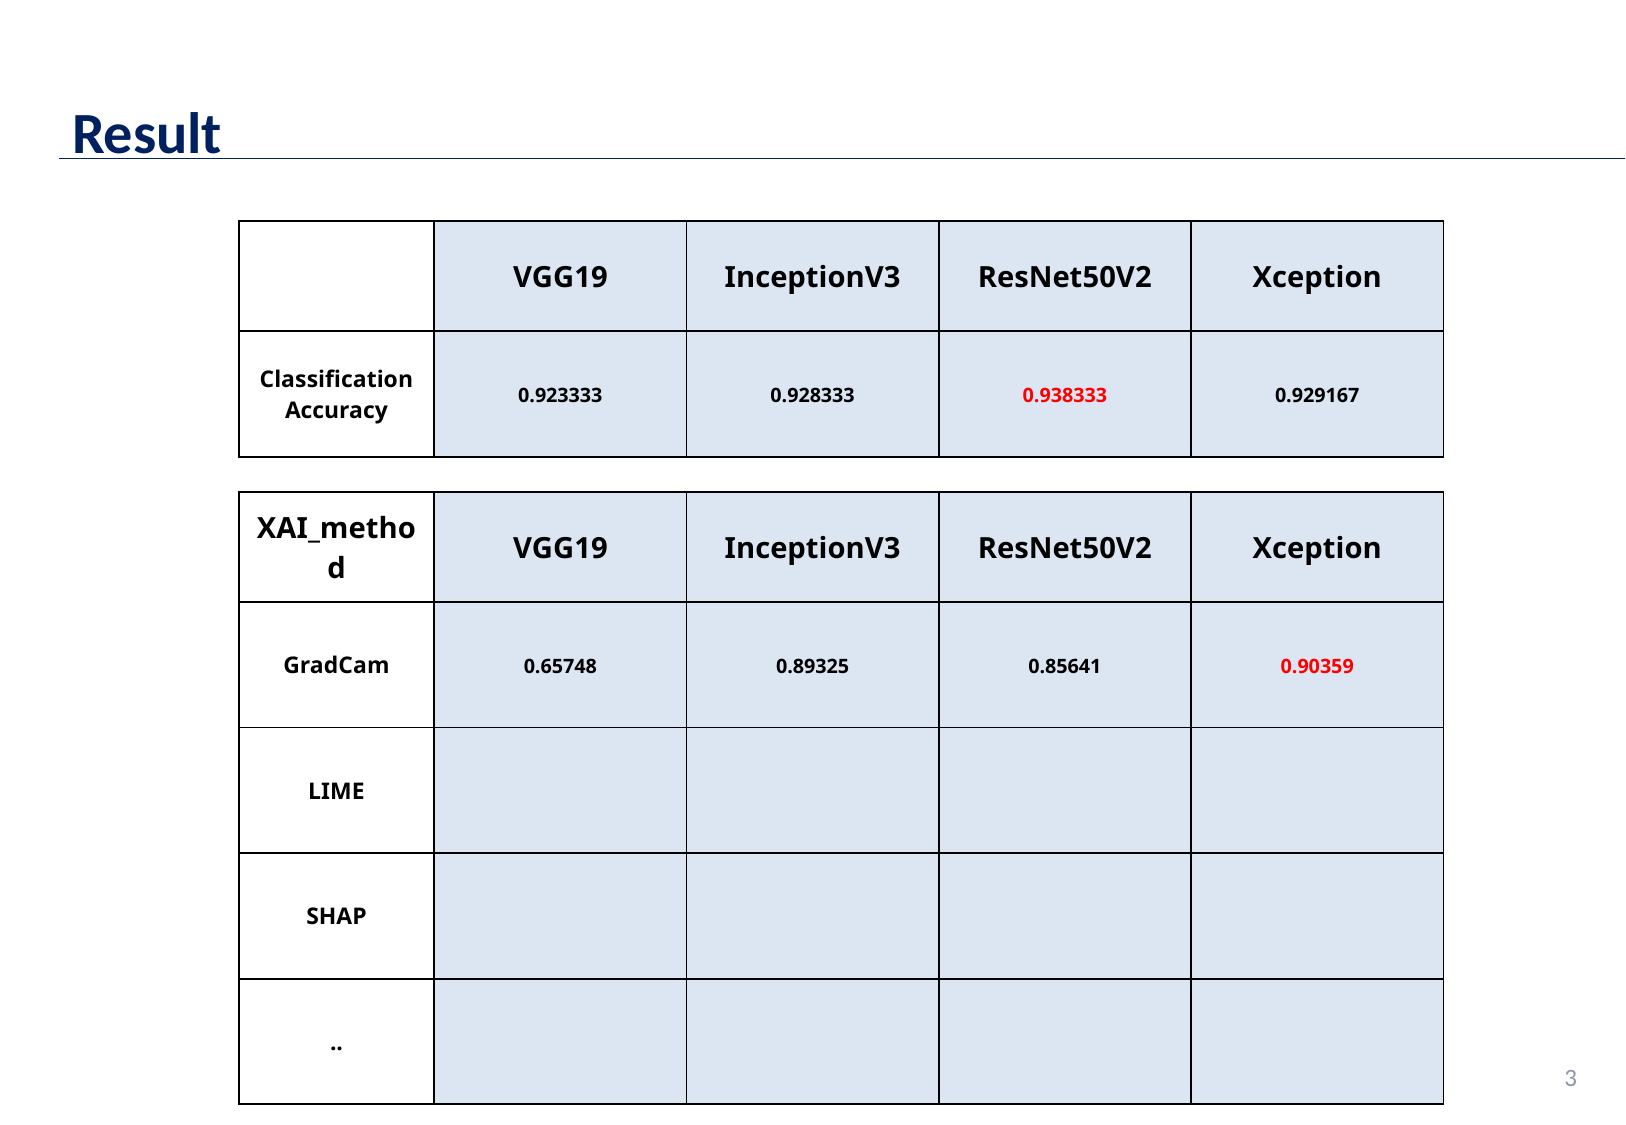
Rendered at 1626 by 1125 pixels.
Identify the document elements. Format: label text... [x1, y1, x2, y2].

table_header InceptionV3 [687, 493, 938, 601]
table_cell 0.938333 [940, 332, 1190, 456]
table_cell [687, 854, 938, 978]
table_cell .. [240, 980, 433, 1103]
table_header VGG19 [435, 493, 686, 601]
table_cell SHAP [240, 854, 433, 978]
table_cell [687, 980, 938, 1103]
table_cell [940, 854, 1190, 978]
table_header VGG19 [435, 222, 686, 330]
table_header Xception [1192, 222, 1443, 330]
table_header Xception [1192, 493, 1443, 601]
text_box Result [57, 54, 1625, 136]
table_header XAI_method [240, 493, 433, 601]
table_cell 0.928333 [687, 332, 938, 456]
slide_number 3 [1212, 1046, 1593, 1107]
table_cell GradCam [240, 603, 433, 727]
table_cell [435, 728, 686, 852]
table_cell [435, 980, 686, 1103]
table_cell 0.923333 [435, 332, 686, 456]
table_header ResNet50V2 [940, 222, 1190, 330]
table_cell 0.85641 [940, 603, 1190, 727]
table_cell [940, 728, 1190, 852]
table_cell [1192, 980, 1443, 1103]
table_cell 0.89325 [687, 603, 938, 727]
table_cell Classification Accuracy [240, 332, 433, 456]
table_cell LIME [240, 728, 433, 852]
table_cell 0.90359 [1192, 603, 1443, 727]
table_header InceptionV3 [687, 222, 938, 330]
table_header [240, 222, 433, 330]
table_cell 0.65748 [435, 603, 686, 727]
table_cell [435, 854, 686, 978]
table_header ResNet50V2 [940, 493, 1190, 601]
table_cell [940, 980, 1190, 1103]
table_cell [1192, 854, 1443, 978]
list [59, 186, 1604, 1107]
table_cell 0.929167 [1192, 332, 1443, 456]
table_cell [687, 728, 938, 852]
table_cell [1192, 728, 1443, 852]
